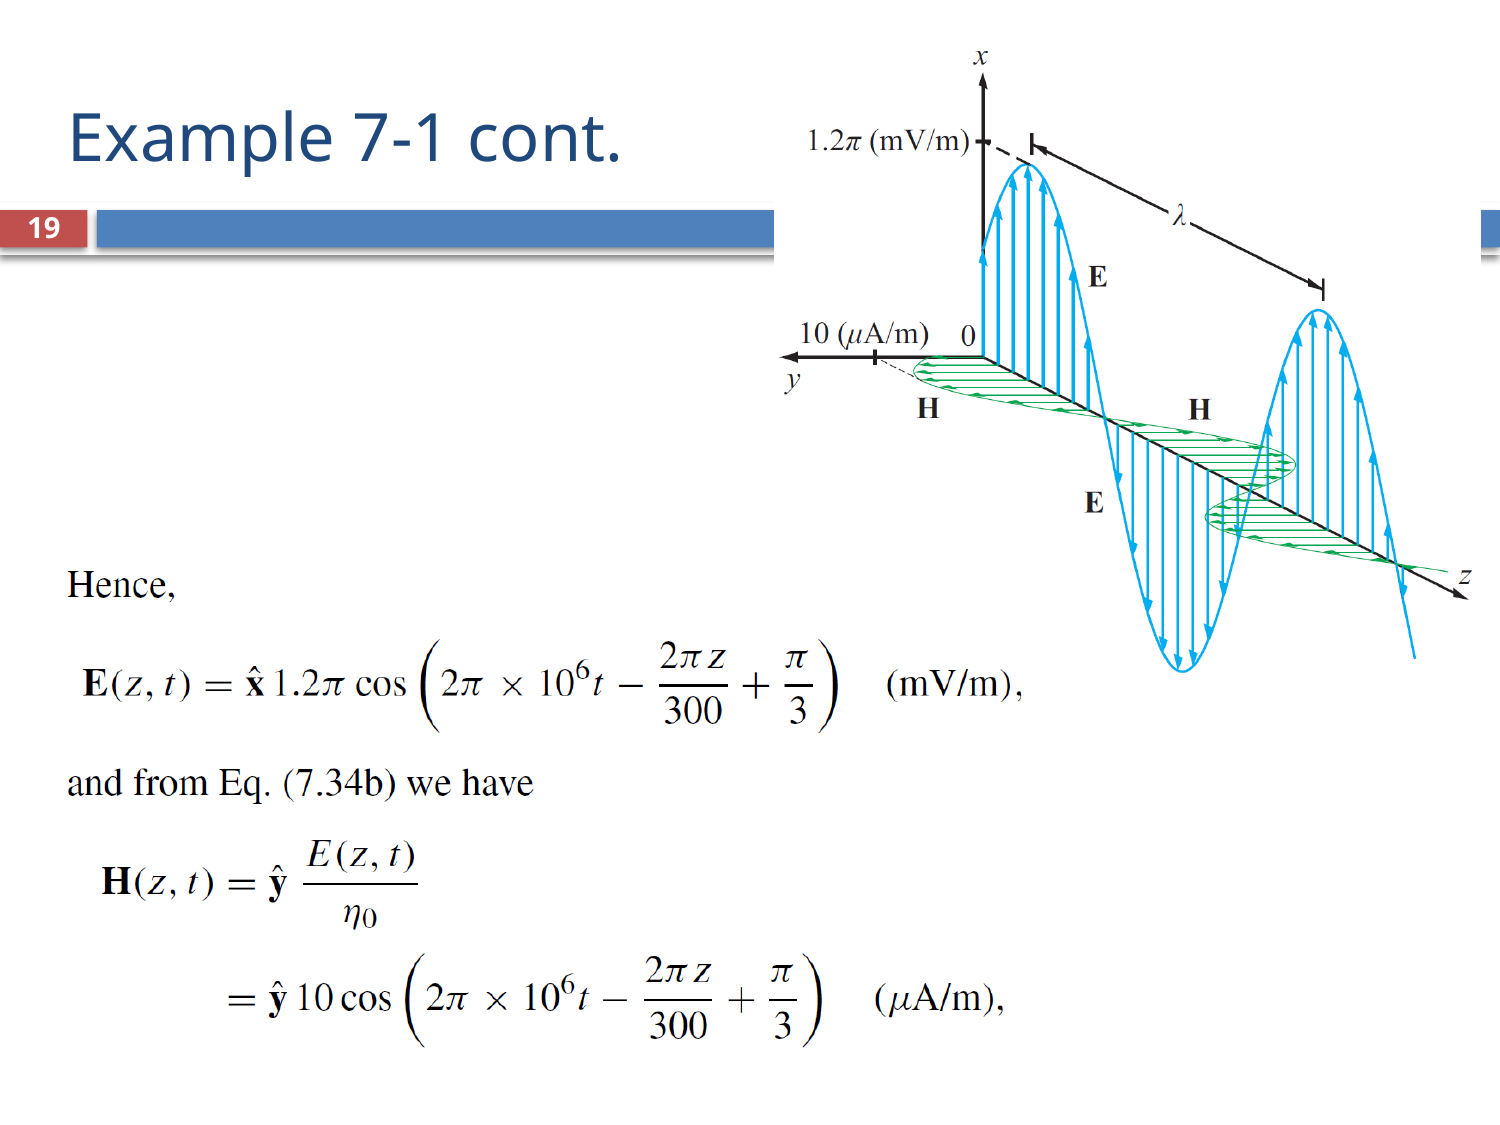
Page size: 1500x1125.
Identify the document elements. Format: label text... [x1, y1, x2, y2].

slide_number 19 [0, 208, 88, 249]
picture [62, 49, 1482, 1054]
text_box Example 7-1 cont. [52, 87, 639, 183]
